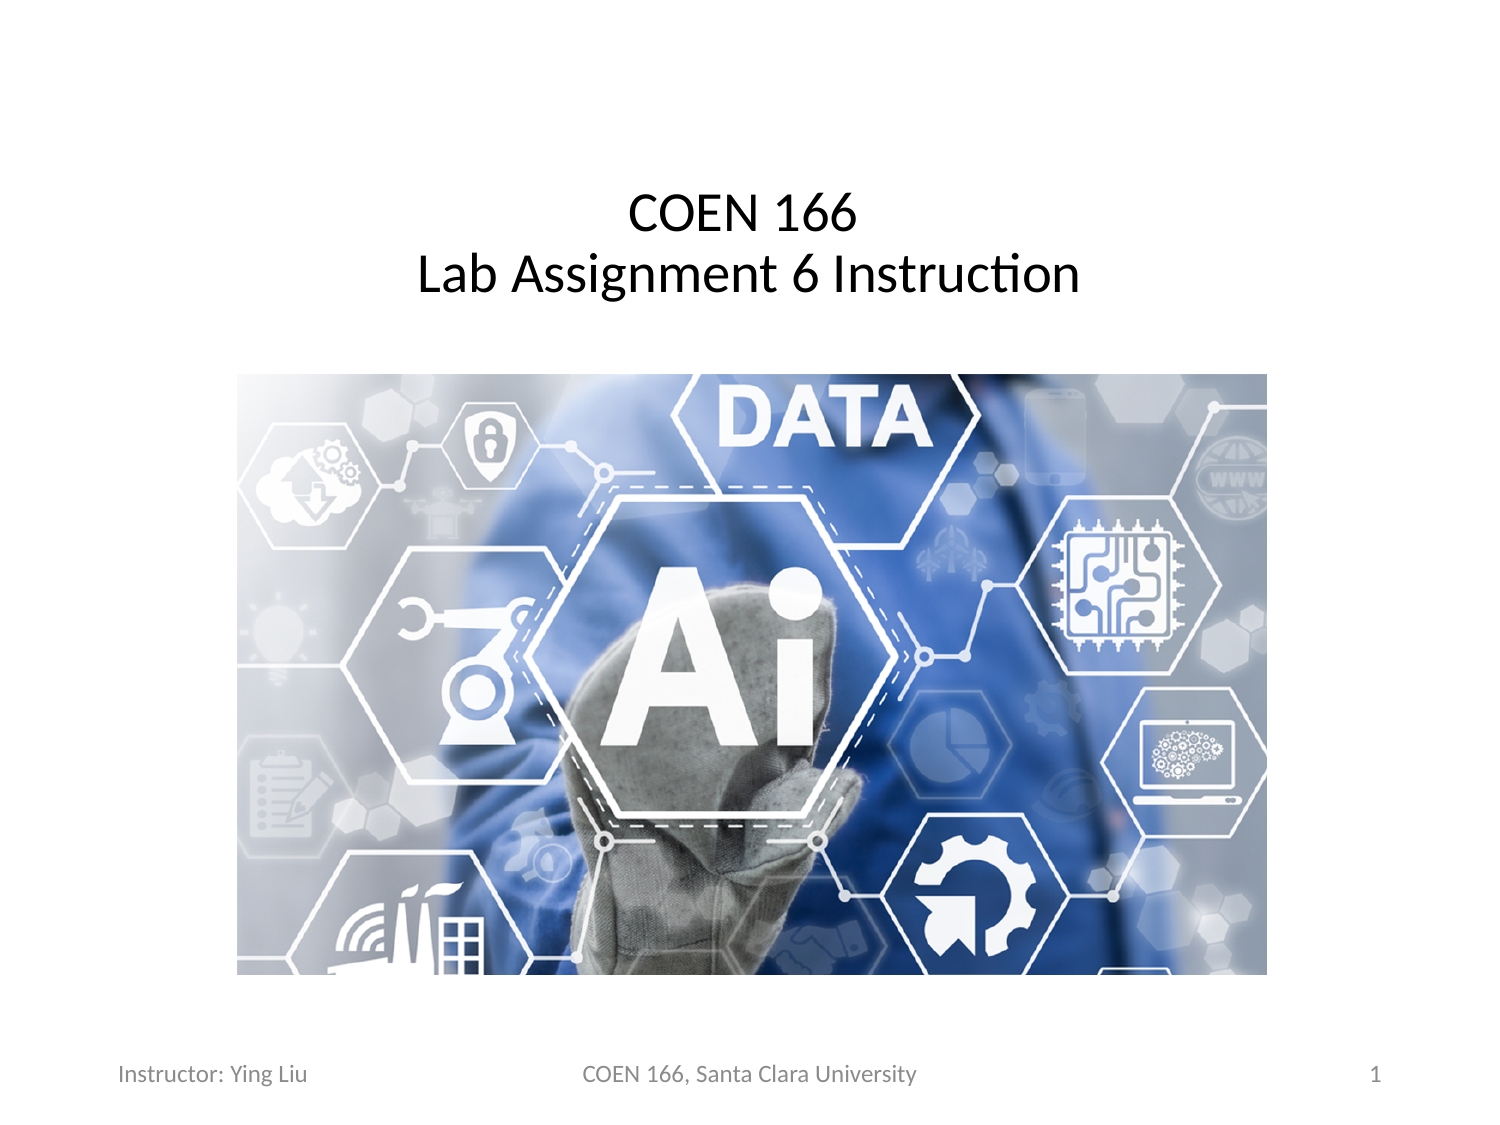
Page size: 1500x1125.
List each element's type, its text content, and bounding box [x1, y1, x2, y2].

footer COEN 166, Santa Clara University [496, 1042, 1004, 1103]
title COEN 166 Lab Assignment 6 Instruction [112, 174, 1388, 313]
picture [237, 374, 1267, 975]
slide_number 1 [1059, 1042, 1397, 1103]
slide_number Instructor: Ying Liu [103, 1042, 441, 1103]
